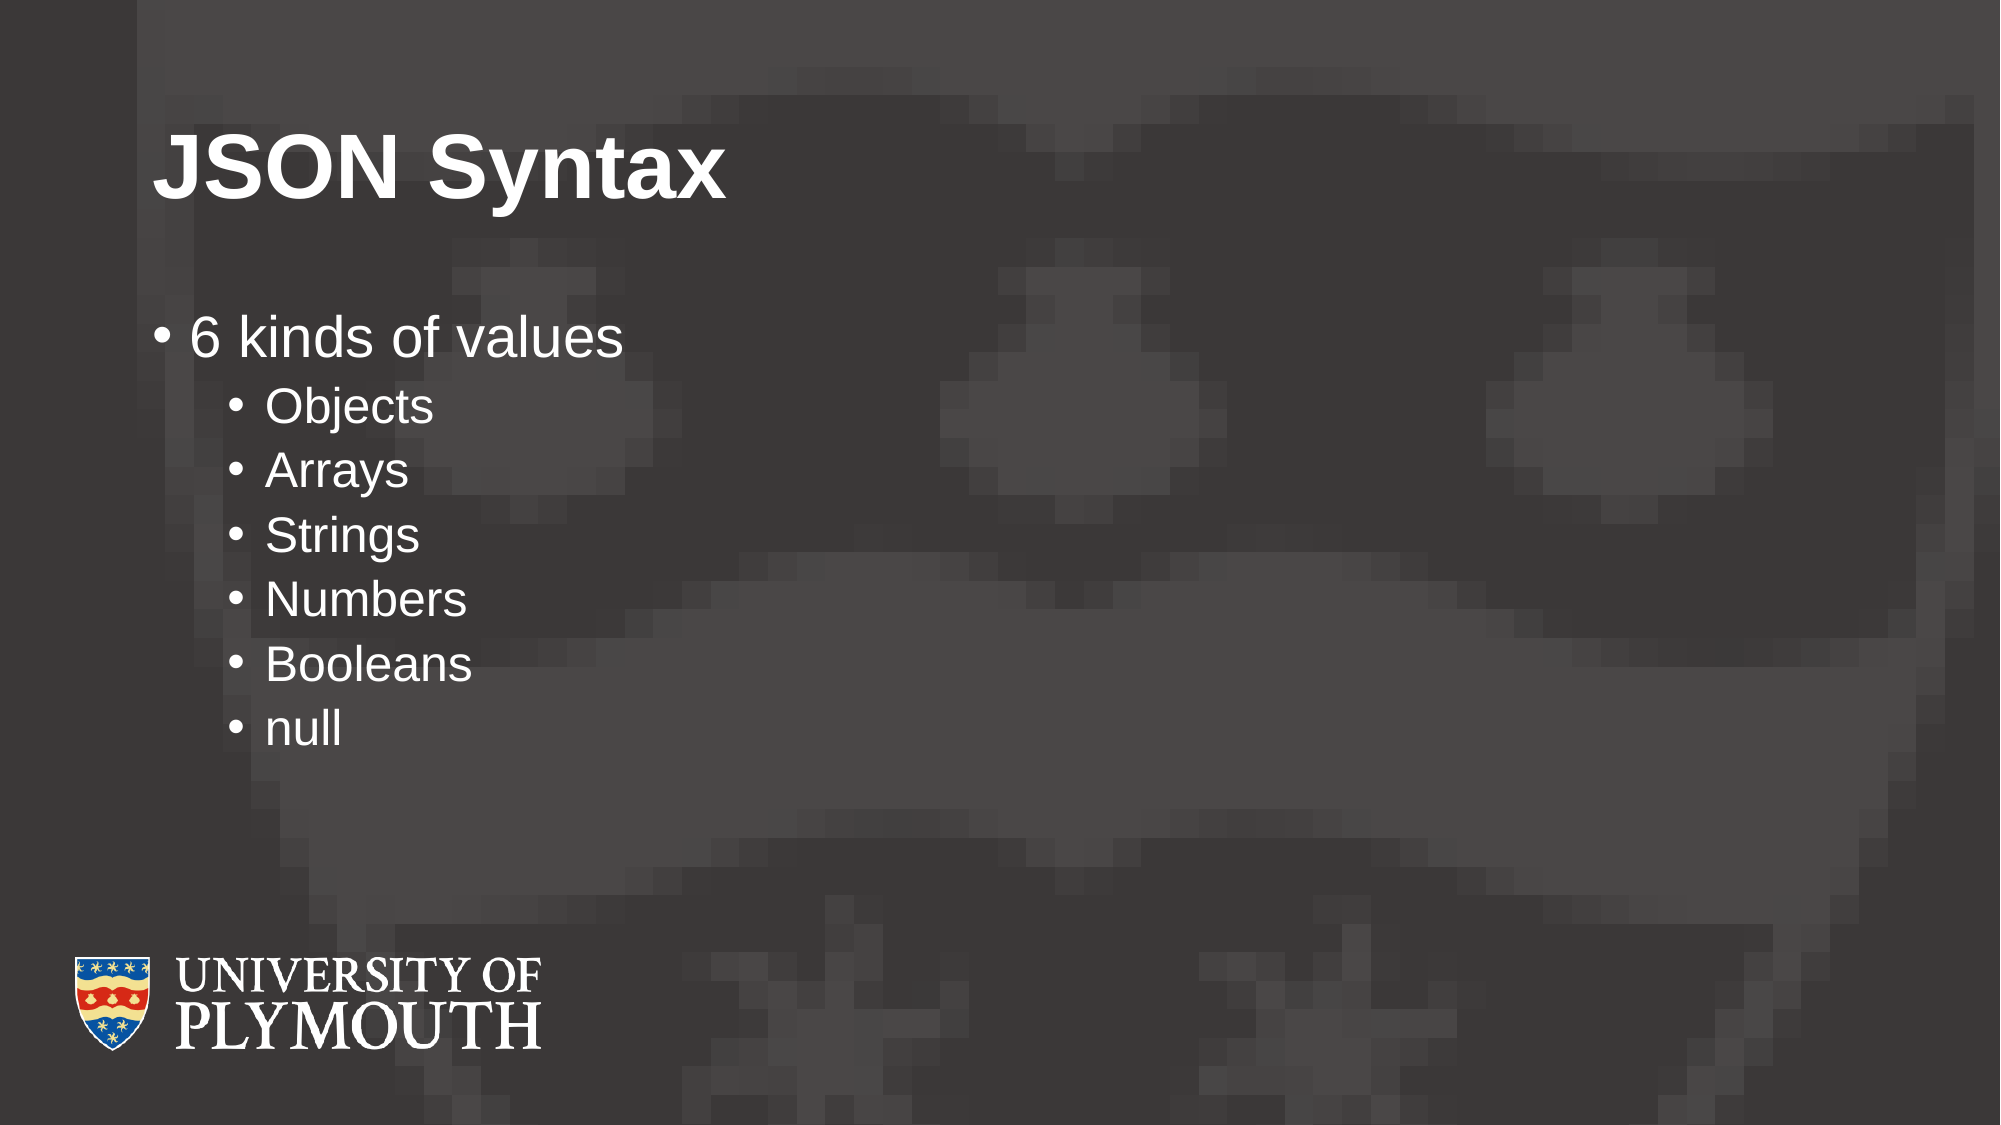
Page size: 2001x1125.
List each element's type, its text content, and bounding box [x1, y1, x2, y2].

picture [75, 957, 541, 1053]
title JSON Syntax [137, 59, 1863, 278]
list 6 kinds of values Objects Arrays Strings Numbers Booleans null [137, 299, 885, 1014]
